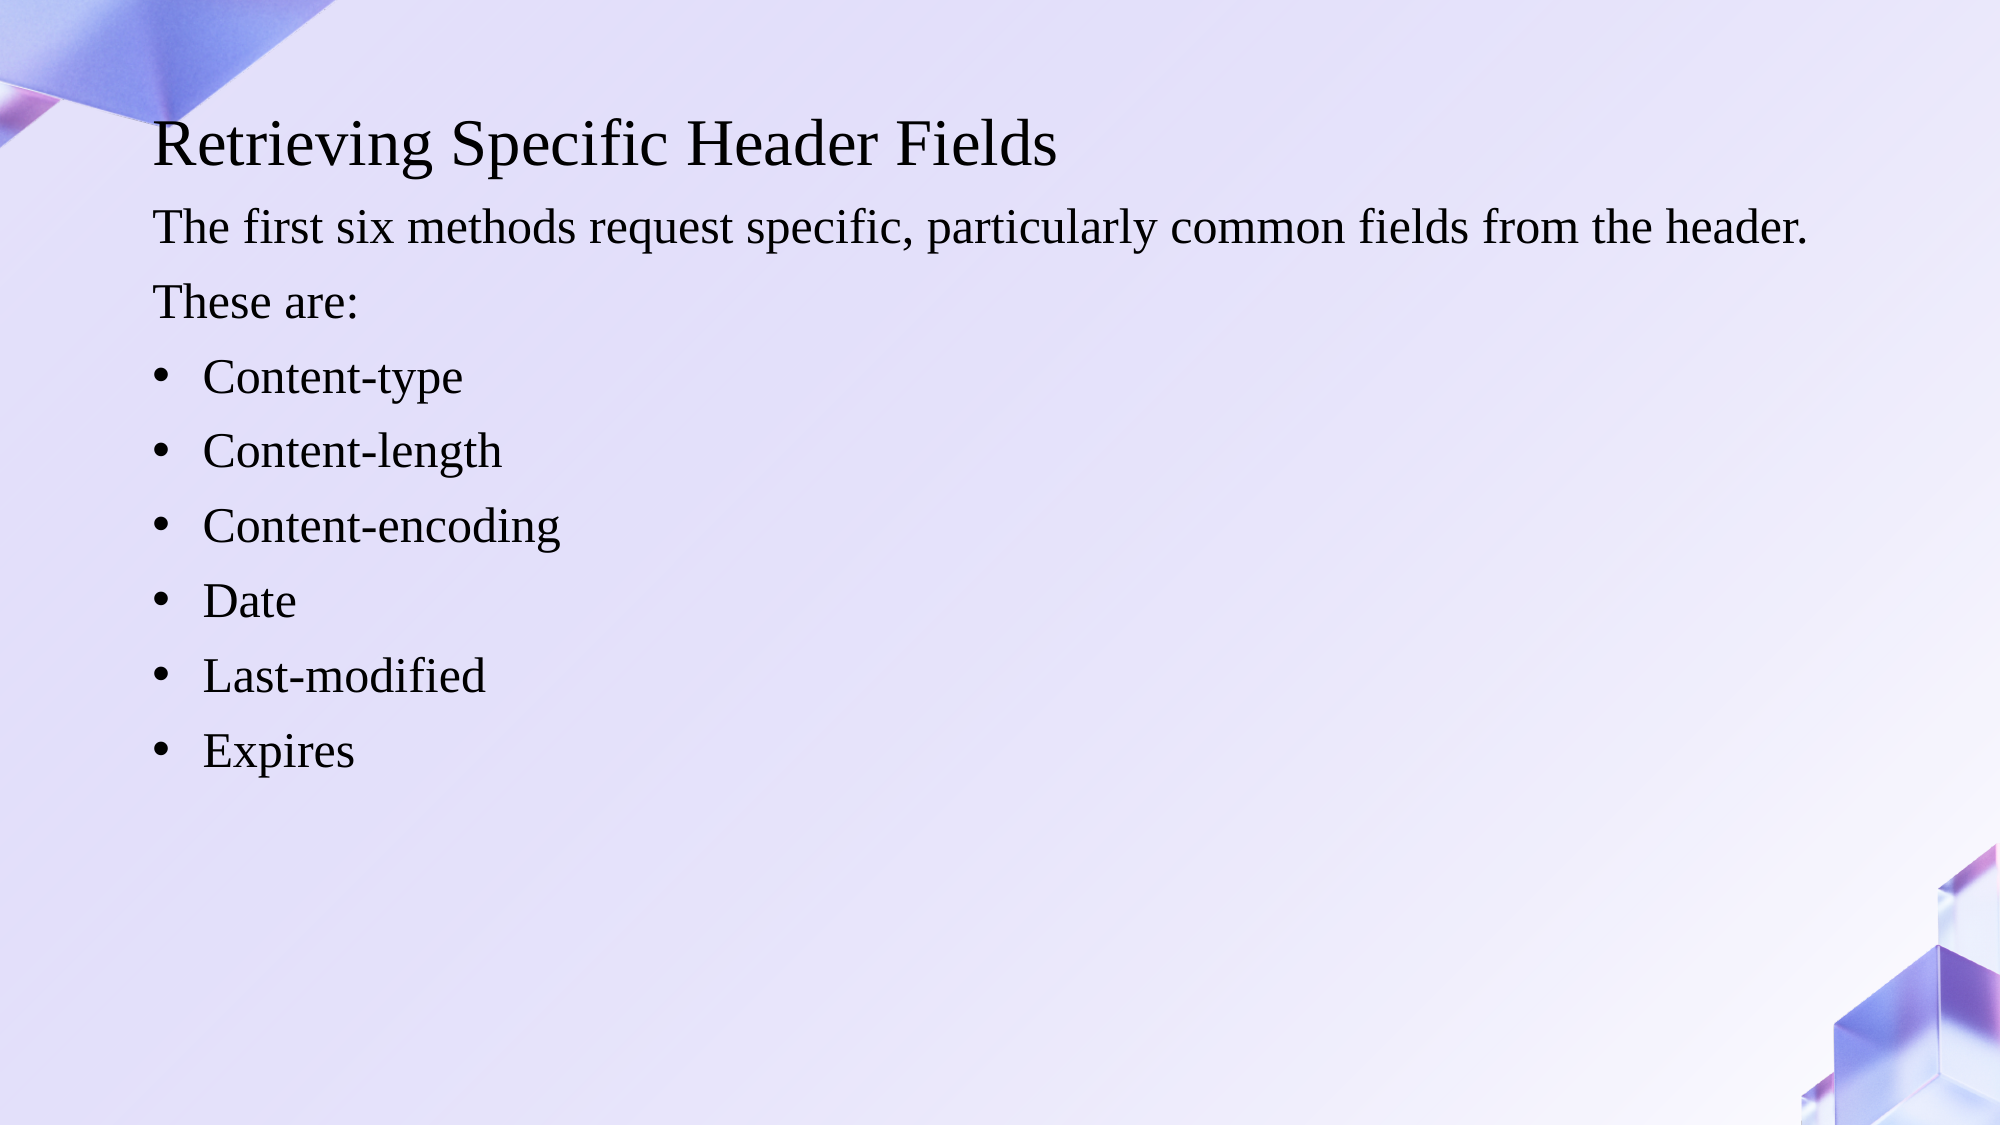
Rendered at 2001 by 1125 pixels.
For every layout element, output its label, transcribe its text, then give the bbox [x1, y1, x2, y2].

text_box Retrieving Specific Header Fields The first six methods request specific, particularly common fields from the header. These are: Content-type Content-length Content-encoding Date Last-modified Expires [137, 99, 1863, 1021]
picture [0, 0, 703, 374]
picture [1696, 760, 2000, 1125]
